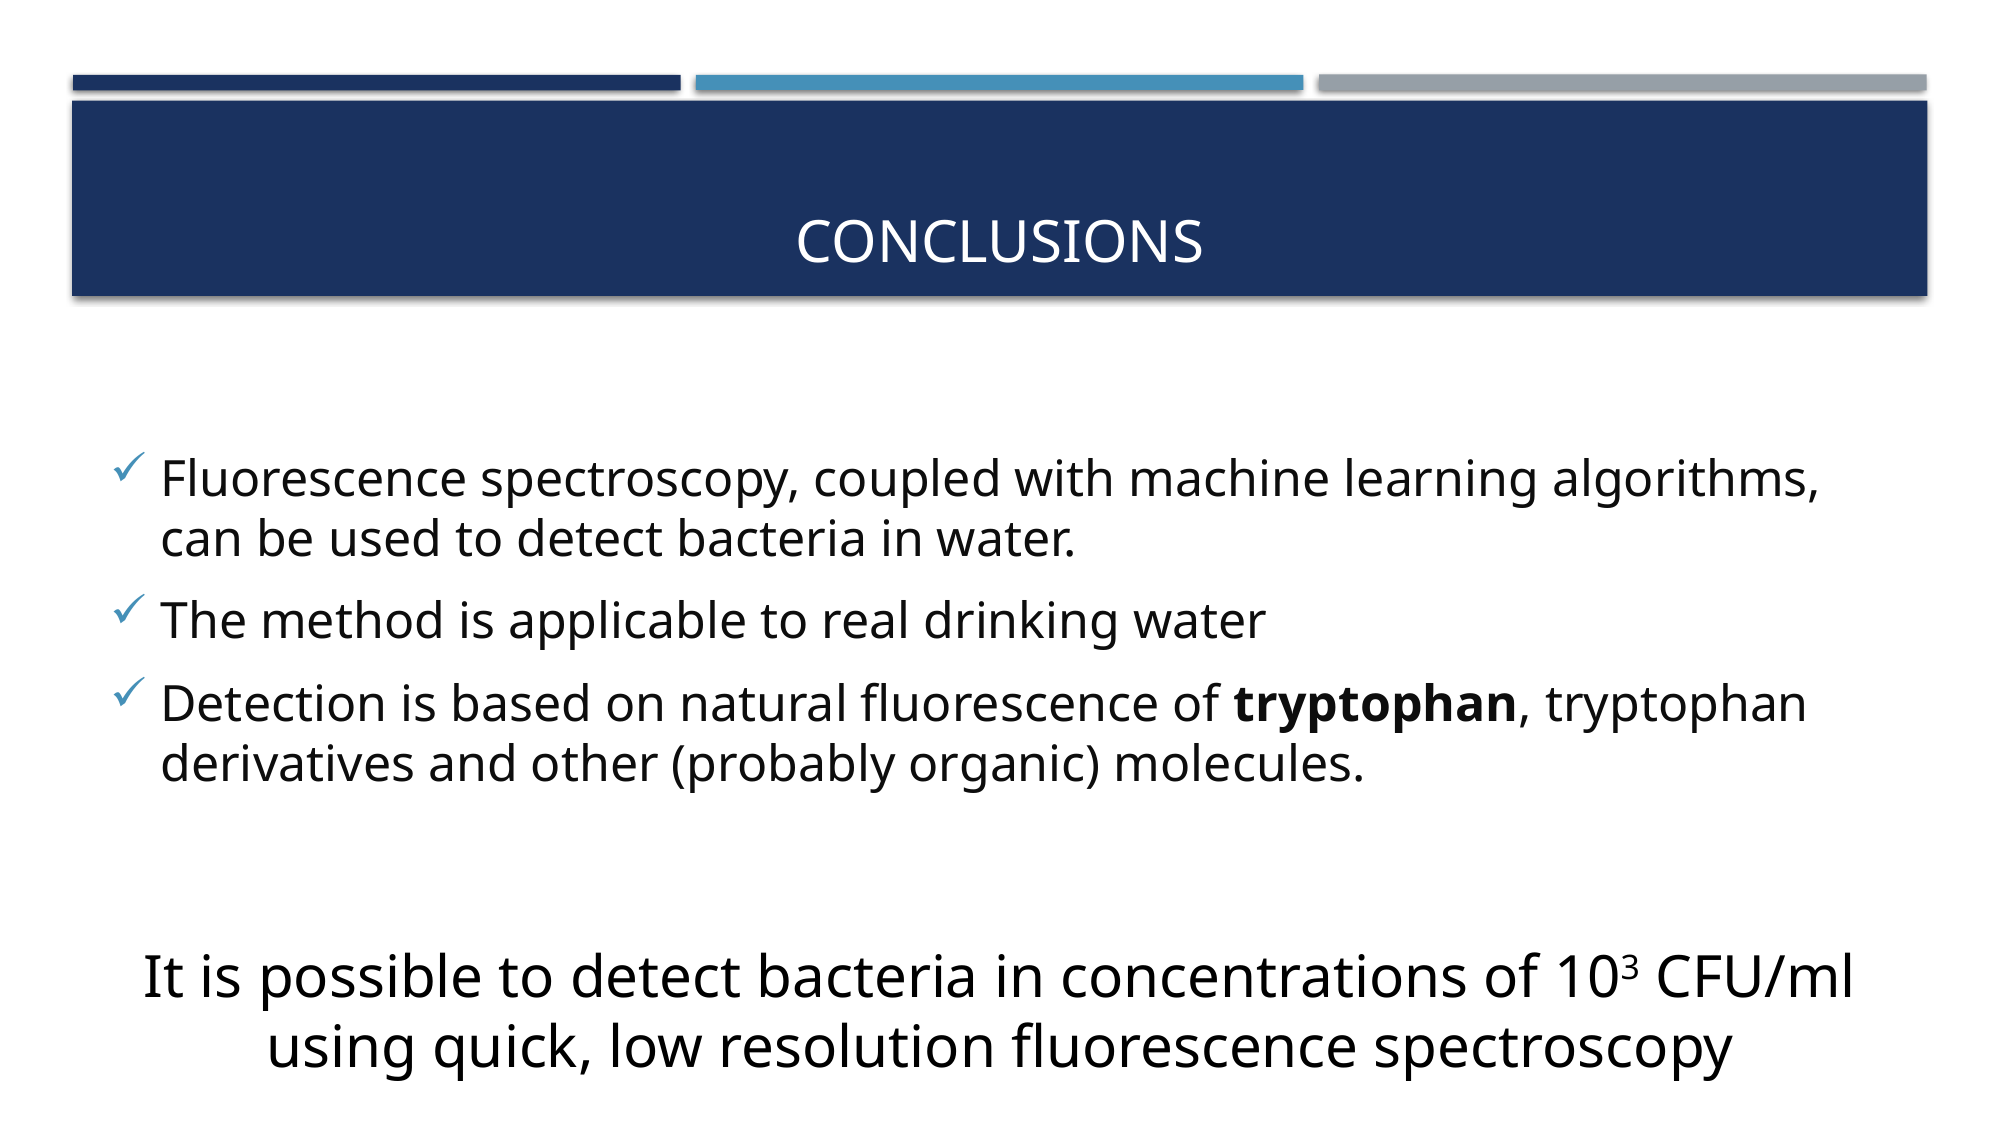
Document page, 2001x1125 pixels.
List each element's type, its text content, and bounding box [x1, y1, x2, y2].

title Conclusions [95, 115, 1905, 282]
text_box It is possible to detect bacteria in concentrations of 103 CFU/ml using quick, low resolution fluorescence spectroscopy [95, 931, 1905, 1087]
list Fluorescence spectroscopy, coupled with machine learning algorithms, can be used to detect bacteria in water. The method is applicable to real drinking water Detection is based on natural fluorescence of tryptophan, tryptophan derivatives and other (probably organic) molecules. [95, 317, 1905, 921]
